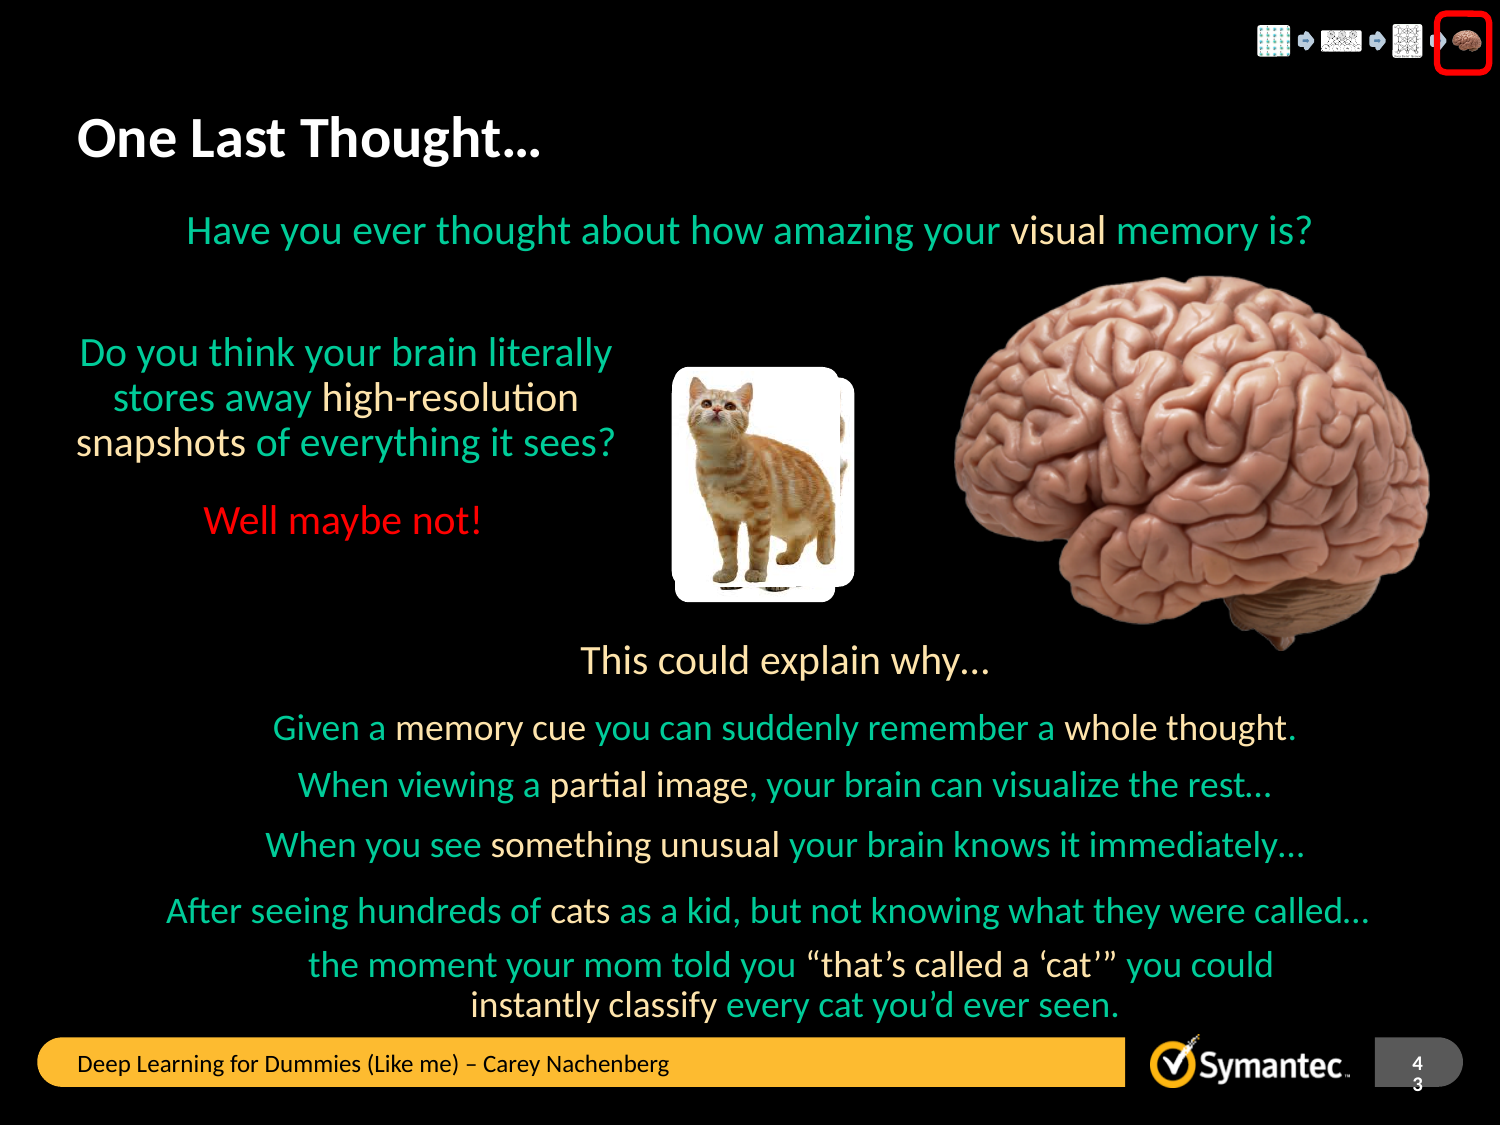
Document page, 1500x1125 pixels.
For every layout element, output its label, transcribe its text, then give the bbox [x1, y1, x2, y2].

text_box After seeing hundreds of cats as a kid, but not knowing what they were called… [82, 883, 1454, 940]
text_box When you see something unusual your brain knows it immediately… [138, 817, 1432, 874]
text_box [1257, 23, 1482, 59]
picture [933, 271, 1440, 651]
text_box the moment your mom told you “that’s called a ‘cat’” you could instantly classify every cat you’d ever seen. [110, 937, 1481, 1034]
slide_number 43 [1402, 1049, 1428, 1075]
text_box [1437, 13, 1490, 73]
picture [1150, 1034, 1350, 1088]
text_box Given a memory cue you can suddenly remember a whole thought. [138, 700, 1432, 757]
text_box Have you ever thought about how amazing your visual memory is? [40, 201, 1460, 261]
text_box When viewing a partial image, your brain can visualize the rest… [138, 758, 1432, 814]
picture [671, 366, 855, 603]
text_box Do you think your brain literally stores away high-resolution snapshots of everything it sees? [51, 323, 641, 474]
text_box Well maybe not! [115, 491, 572, 551]
footer Deep Learning for Dummies (Like me) – Carey Nachenberg [62, 1042, 749, 1082]
text_box This could explain why… [138, 631, 1432, 692]
title One Last Thought… [62, 40, 1438, 179]
